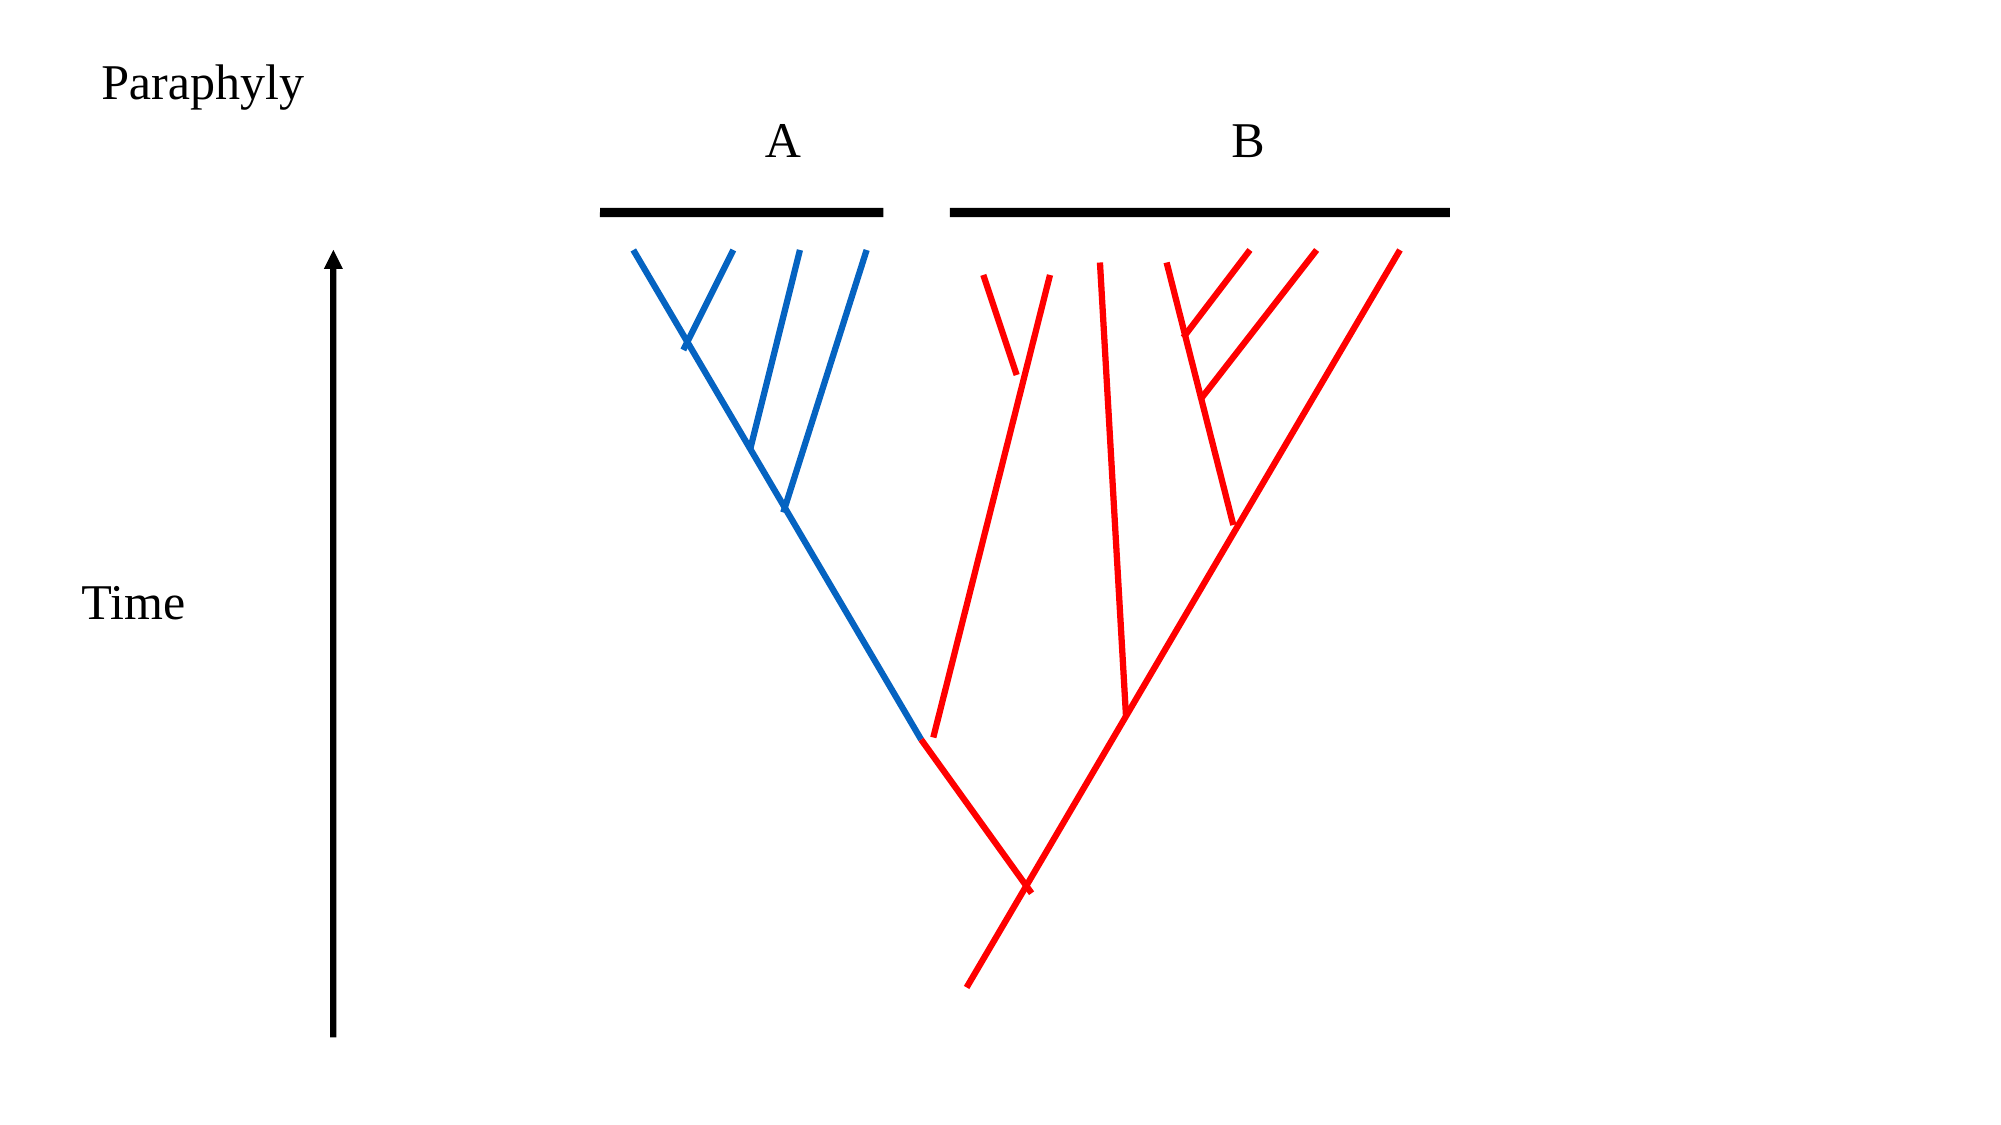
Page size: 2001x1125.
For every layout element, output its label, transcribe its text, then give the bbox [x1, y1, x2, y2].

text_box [599, 99, 1450, 213]
text_box Paraphyly [86, 42, 587, 118]
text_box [66, 249, 334, 1038]
